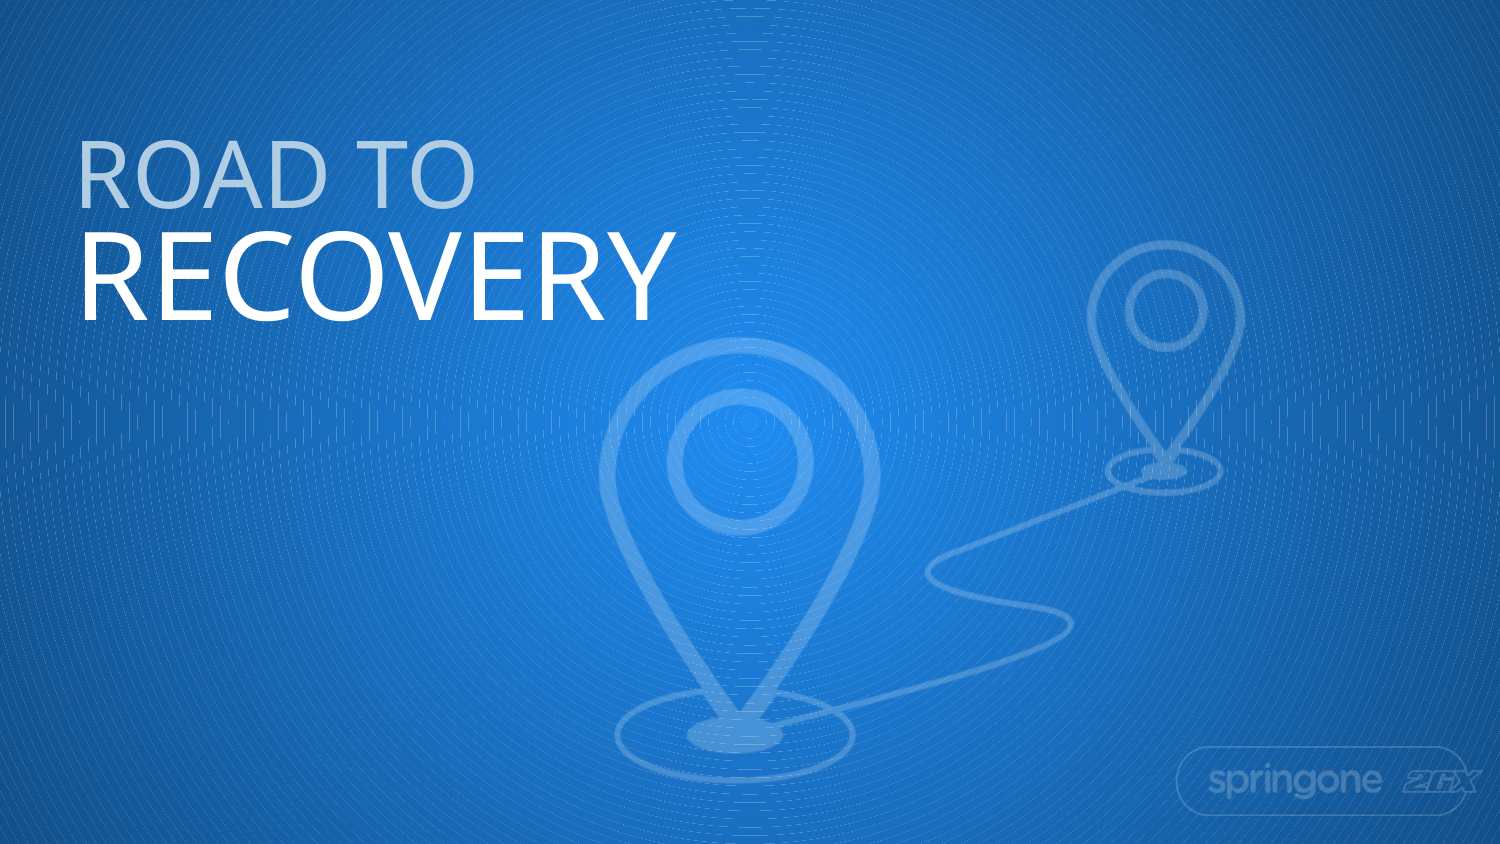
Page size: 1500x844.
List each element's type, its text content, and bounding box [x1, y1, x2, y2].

picture [501, 155, 1483, 827]
text_box ROAD TO RECOVERY [59, 128, 692, 352]
